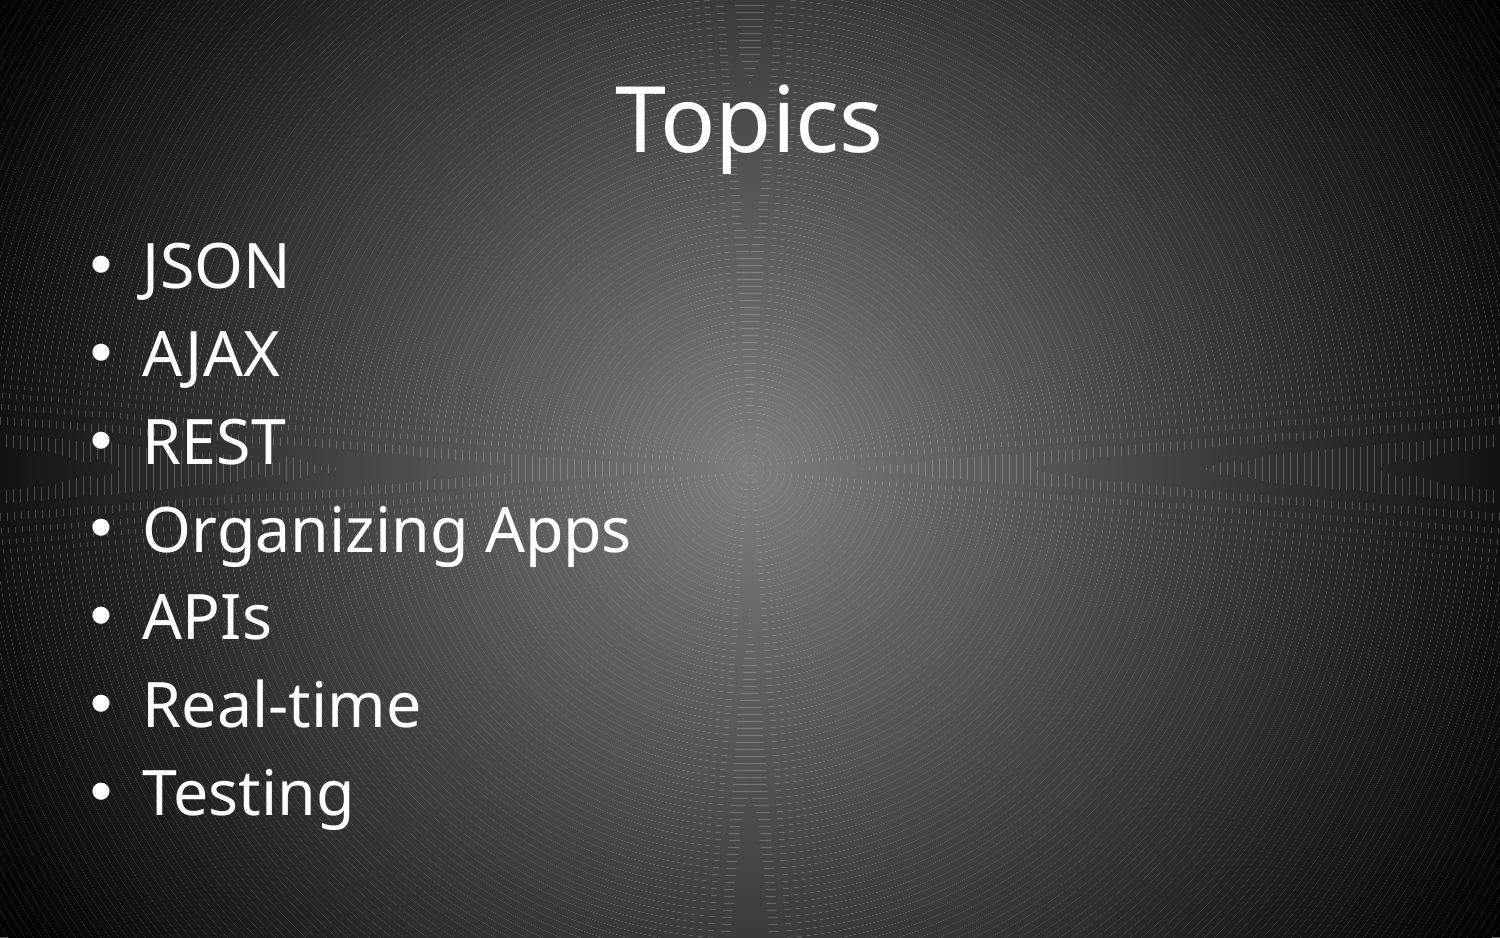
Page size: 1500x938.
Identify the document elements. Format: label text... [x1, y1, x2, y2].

title Topics [75, 37, 1425, 194]
list JSON AJAX REST Organizing Apps APIs Real-time Testing [75, 218, 1425, 838]
